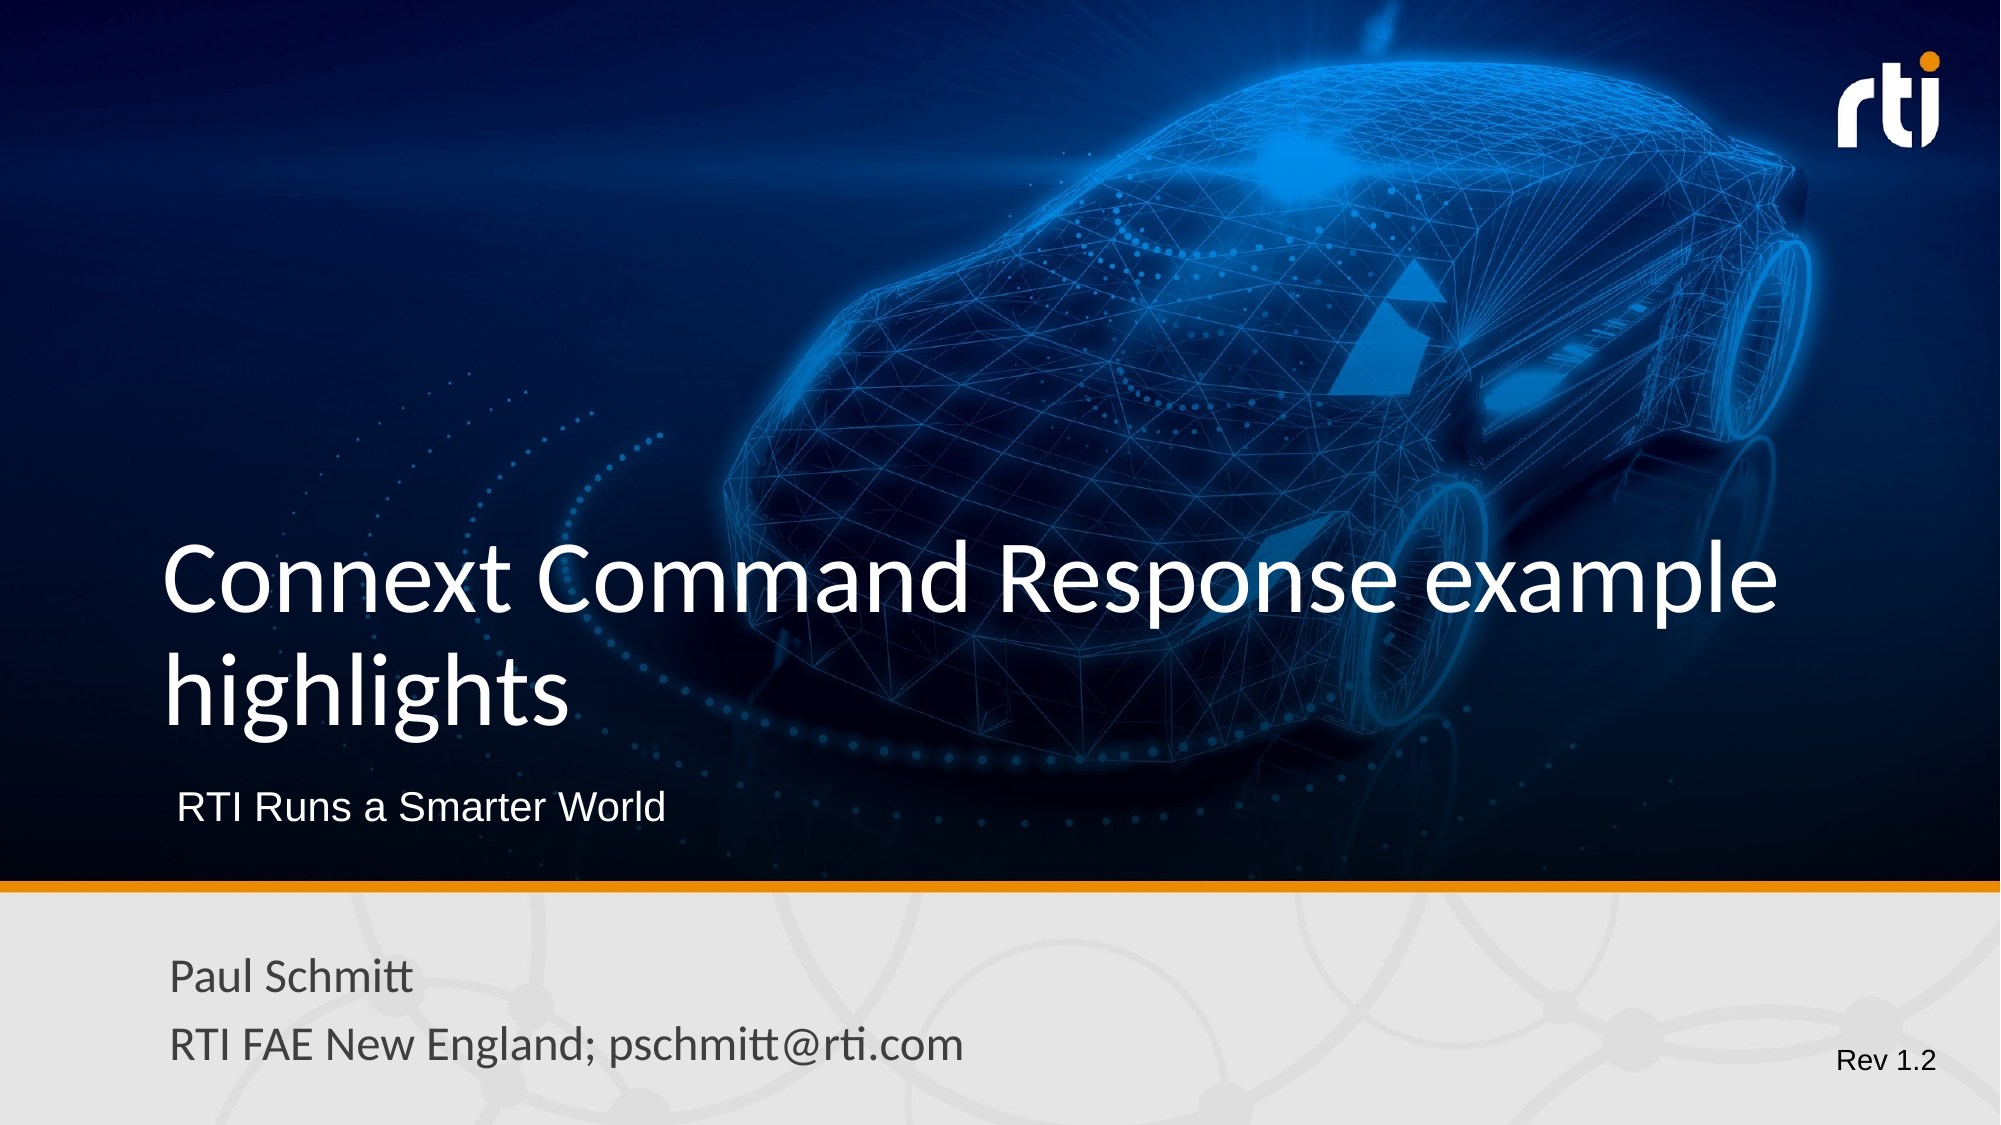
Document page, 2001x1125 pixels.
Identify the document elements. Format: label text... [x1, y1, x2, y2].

title Connext Command Response example highlights [147, 606, 1821, 756]
picture [0, 0, 2000, 1125]
text_box RTI Runs a Smarter World [161, 778, 1877, 837]
text_box Rev 1.2 [1821, 1034, 1953, 1084]
list Paul Schmitt RTI FAE New England; pschmitt@rti.com [115, 943, 985, 1125]
